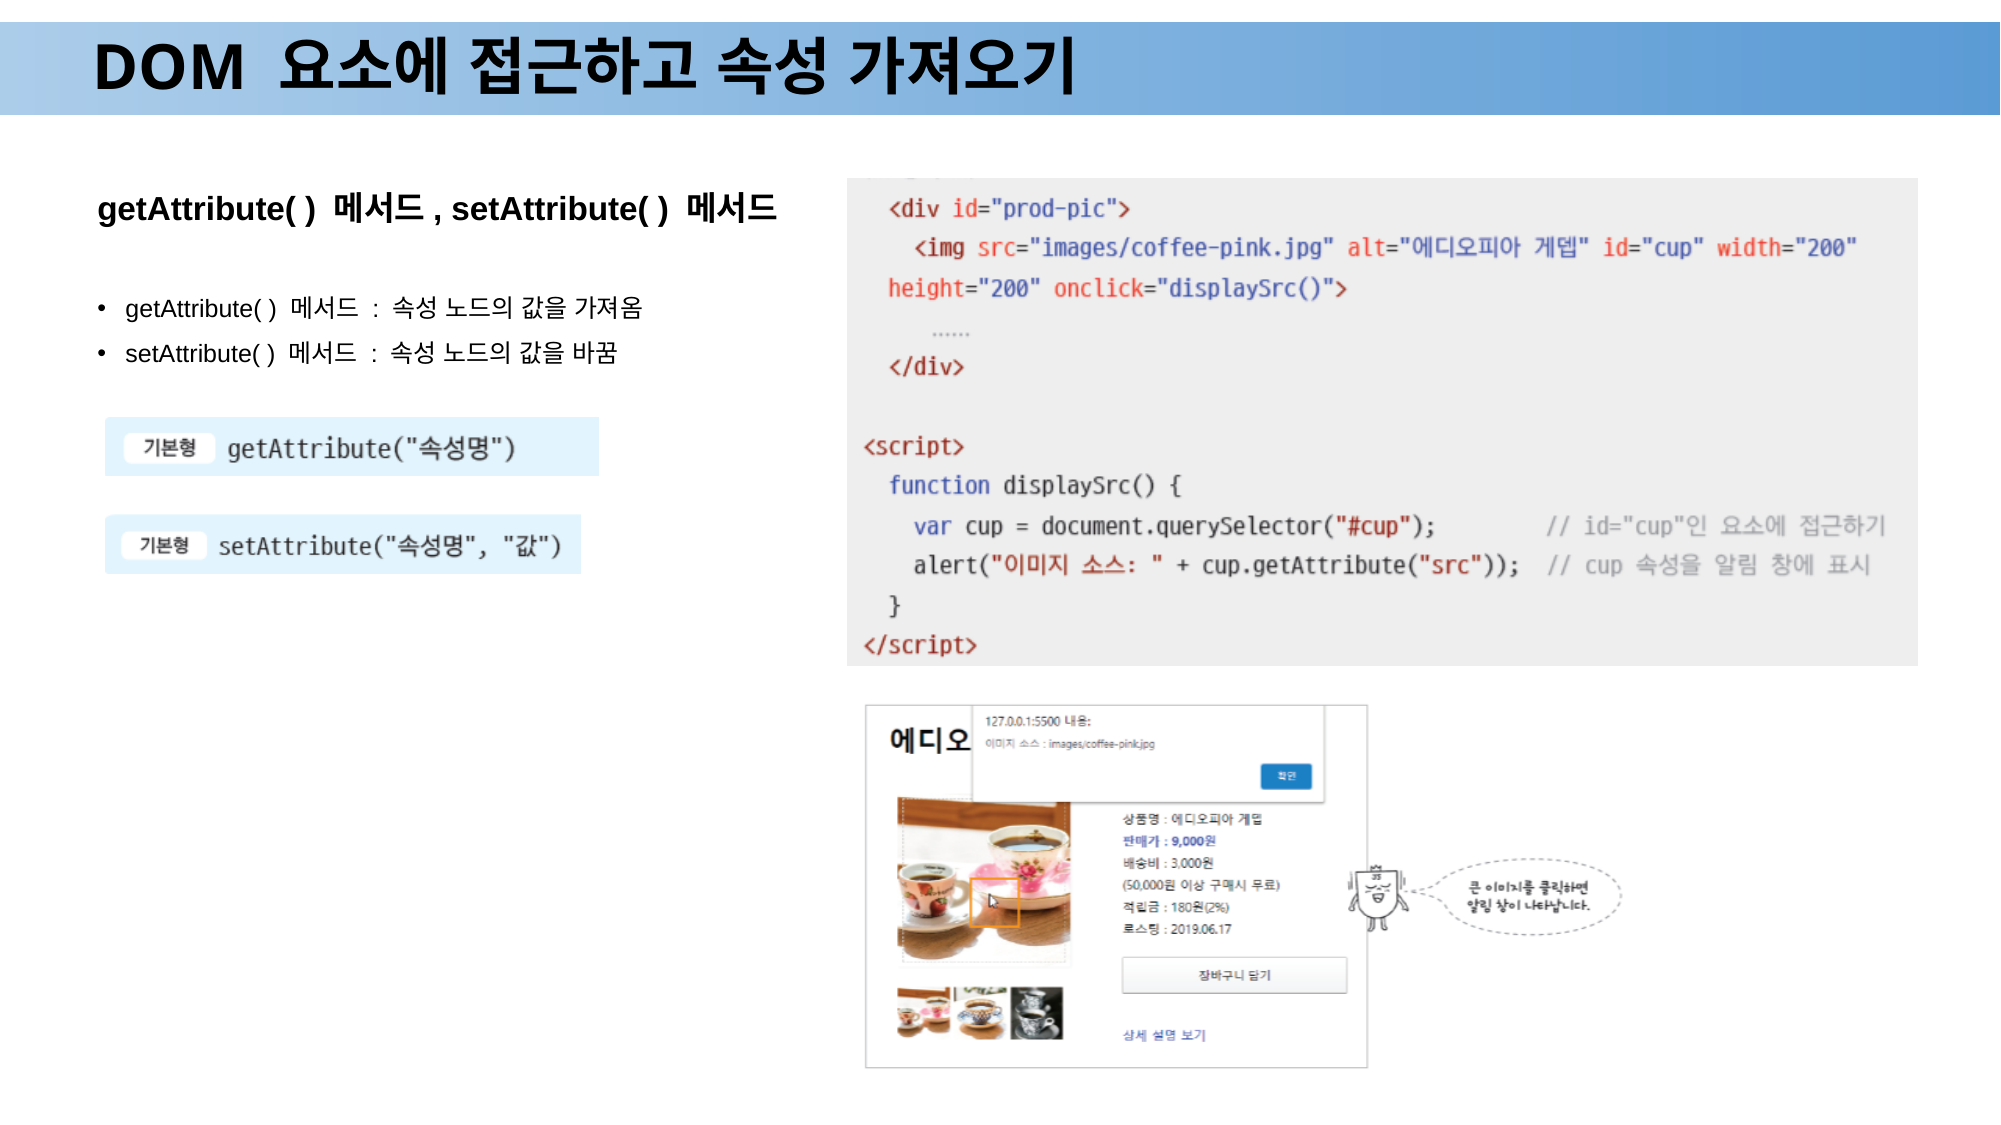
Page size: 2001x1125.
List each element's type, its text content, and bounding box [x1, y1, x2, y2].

picture [105, 513, 581, 574]
picture [105, 417, 599, 476]
picture [847, 178, 1918, 666]
text_box getAttribute( ) 메서드 : 속성 노드의 값을 가져옴 setAttribute( ) 메서드 : 속성 노드의 값을 바꿈 [82, 270, 749, 376]
title DOM 요소에 접근하고 속성 가져오기 [77, 22, 1569, 116]
text_box getAttribute( ) 메서드, setAttribute( ) 메서드 [82, 159, 848, 235]
picture [847, 682, 1642, 1078]
